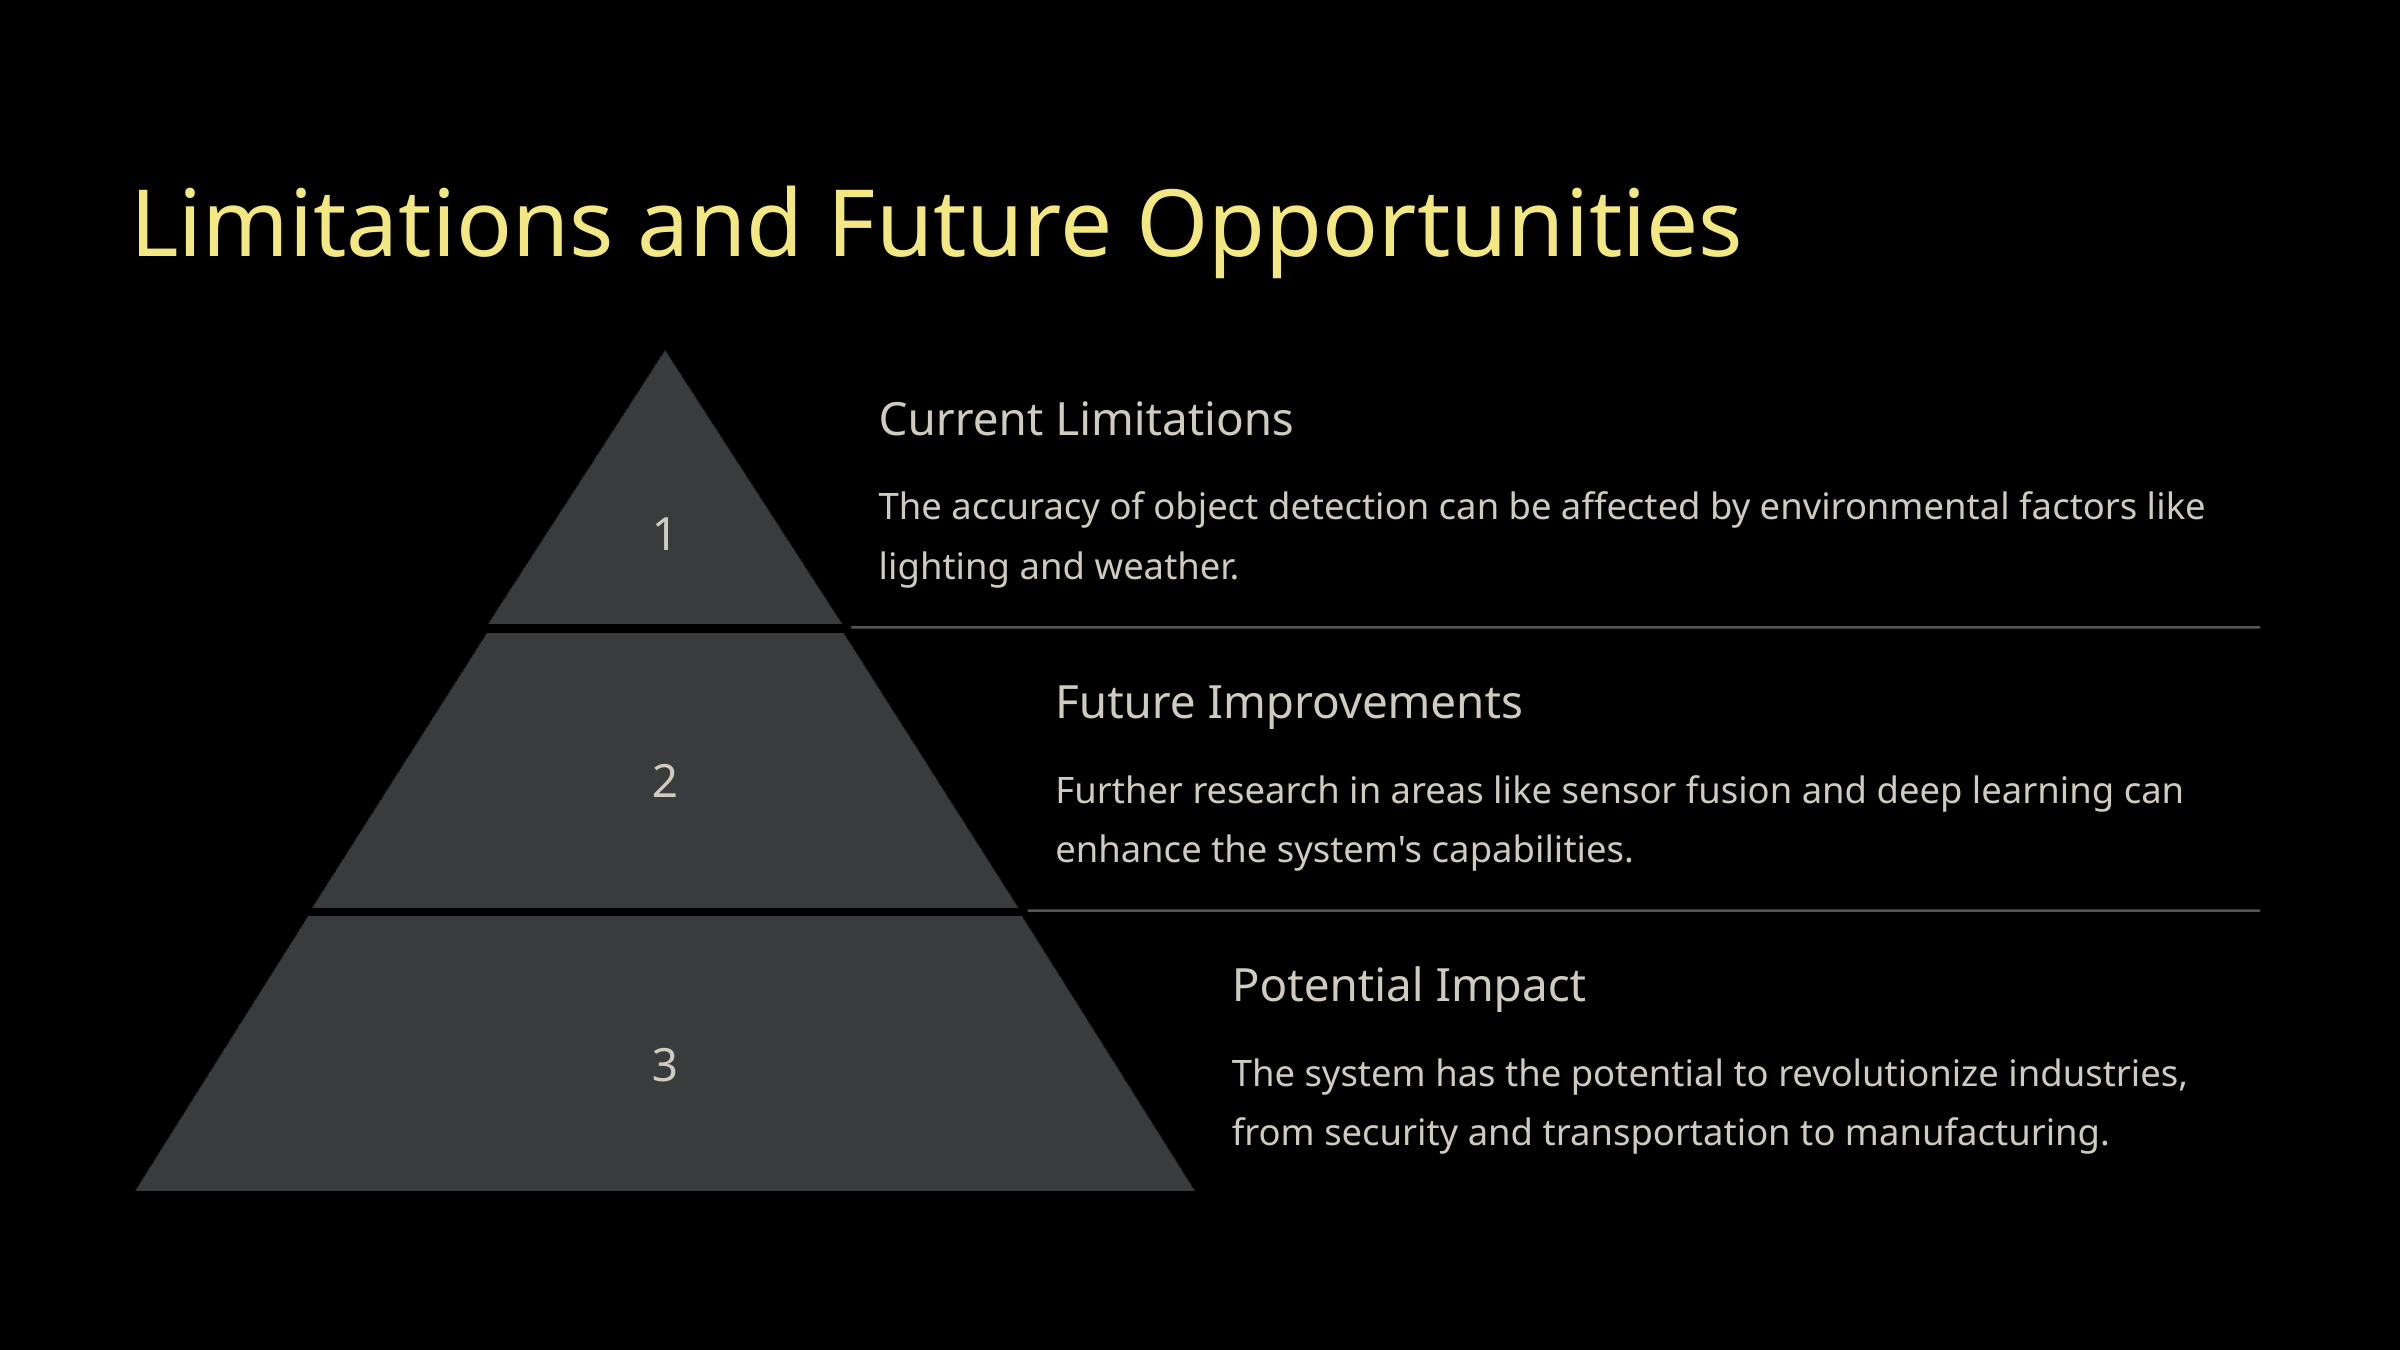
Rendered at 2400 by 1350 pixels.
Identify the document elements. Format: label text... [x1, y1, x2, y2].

text_box Limitations and Future Opportunities [130, 159, 1811, 276]
text_box The accuracy of object detection can be affected by environmental factors like lighting and weather. [878, 467, 2233, 587]
picture [488, 350, 842, 624]
picture [135, 916, 1195, 1191]
text_box Potential Impact [1231, 953, 1697, 1012]
text_box Current Limitations [878, 387, 1344, 446]
text_box The system has the potential to revolutionize industries, from security and transportation to manufacturing. [1231, 1034, 2233, 1154]
text_box Further research in areas like sensor fusion and deep learning can enhance the system's capabilities. [1055, 751, 2233, 871]
picture [311, 633, 1019, 908]
text_box Future Improvements [1055, 670, 1544, 729]
